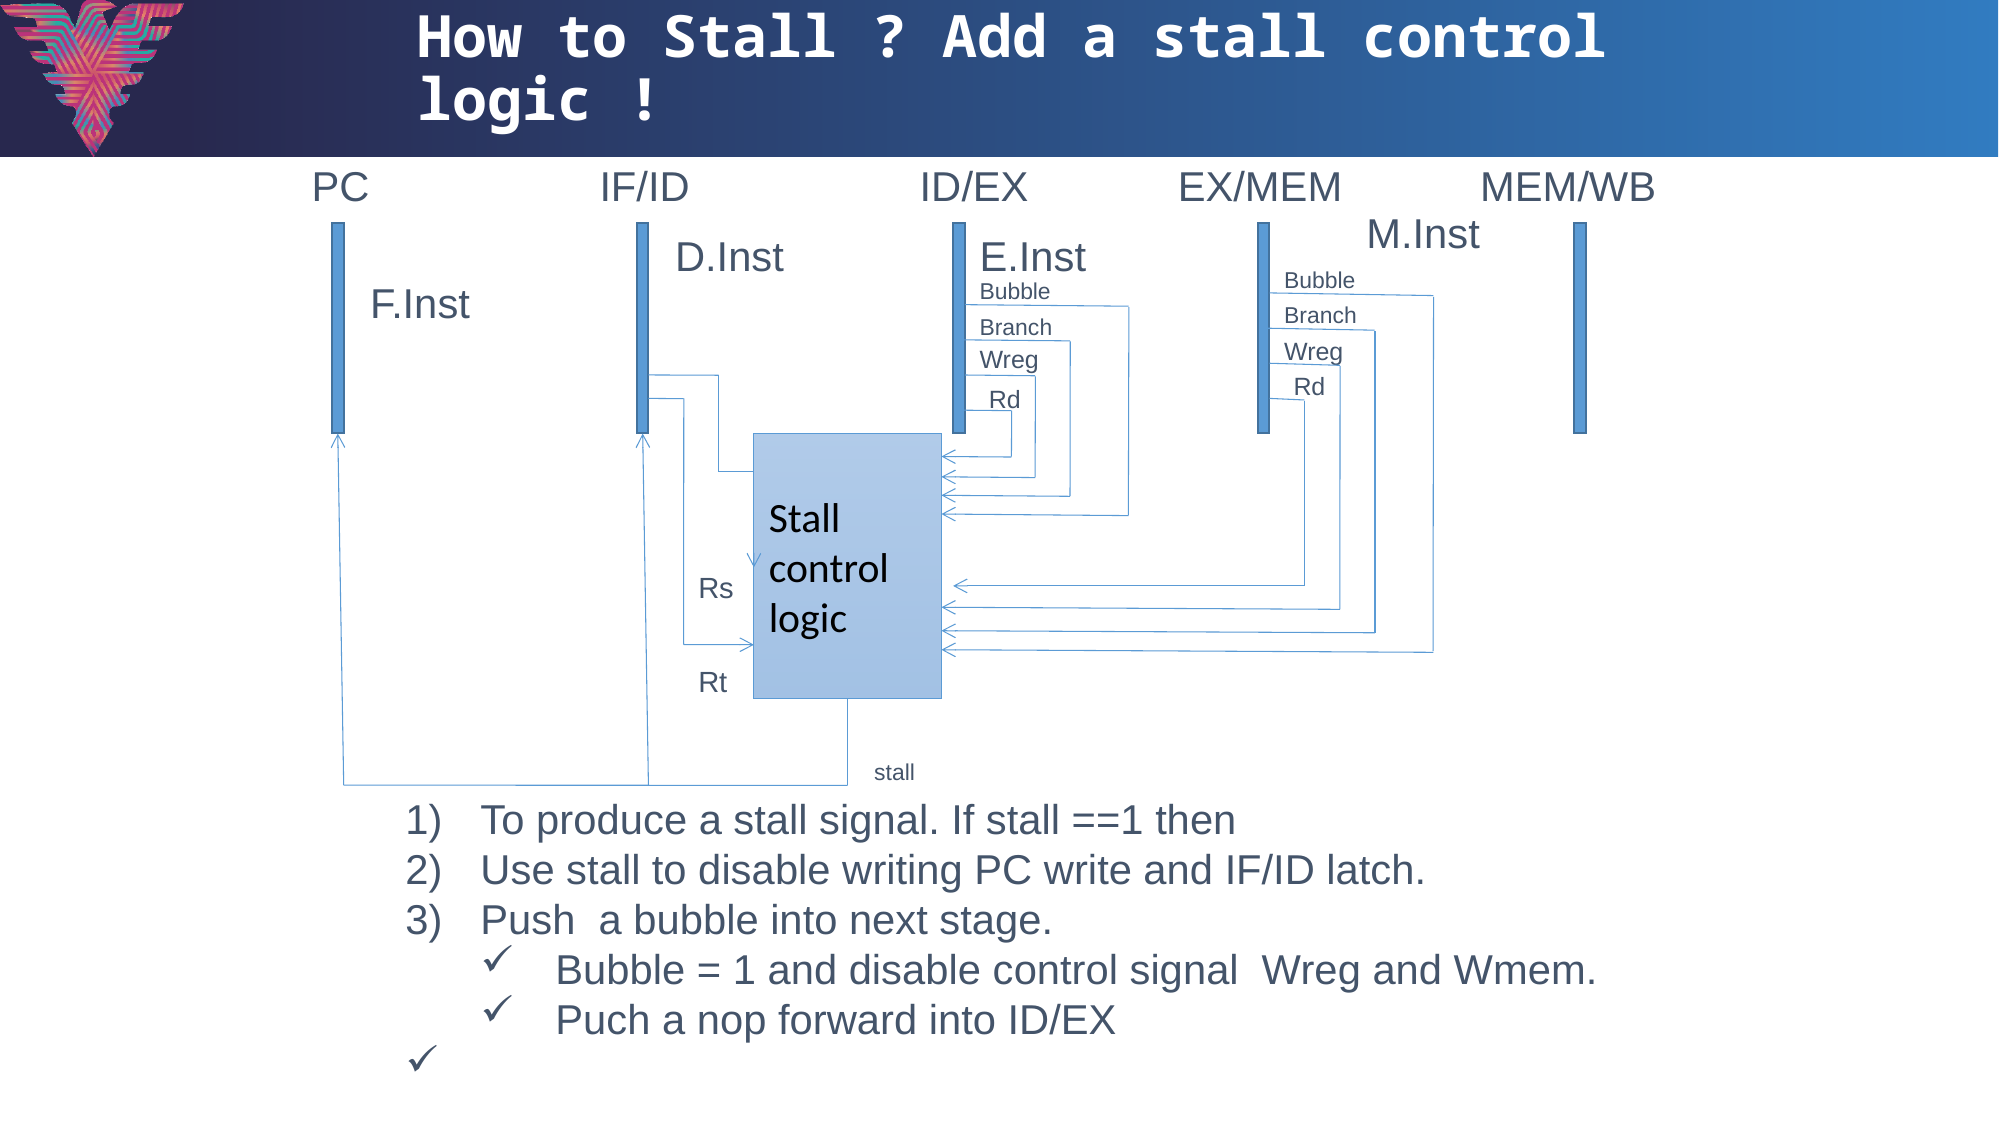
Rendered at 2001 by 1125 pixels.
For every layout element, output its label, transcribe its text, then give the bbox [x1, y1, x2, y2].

picture [0, 0, 189, 157]
title How to Stall ? Add a stall control logic ! [402, 0, 1687, 141]
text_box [296, 152, 1704, 793]
text_box To produce a stall signal. If stall ==1 then Use stall to disable writing PC write and IF/ID latch. Push a bubble into next stage. Bubble = 1 and disable control signal Wreg and Wmem. Puch a nop forward into ID/EX [390, 785, 1750, 1100]
